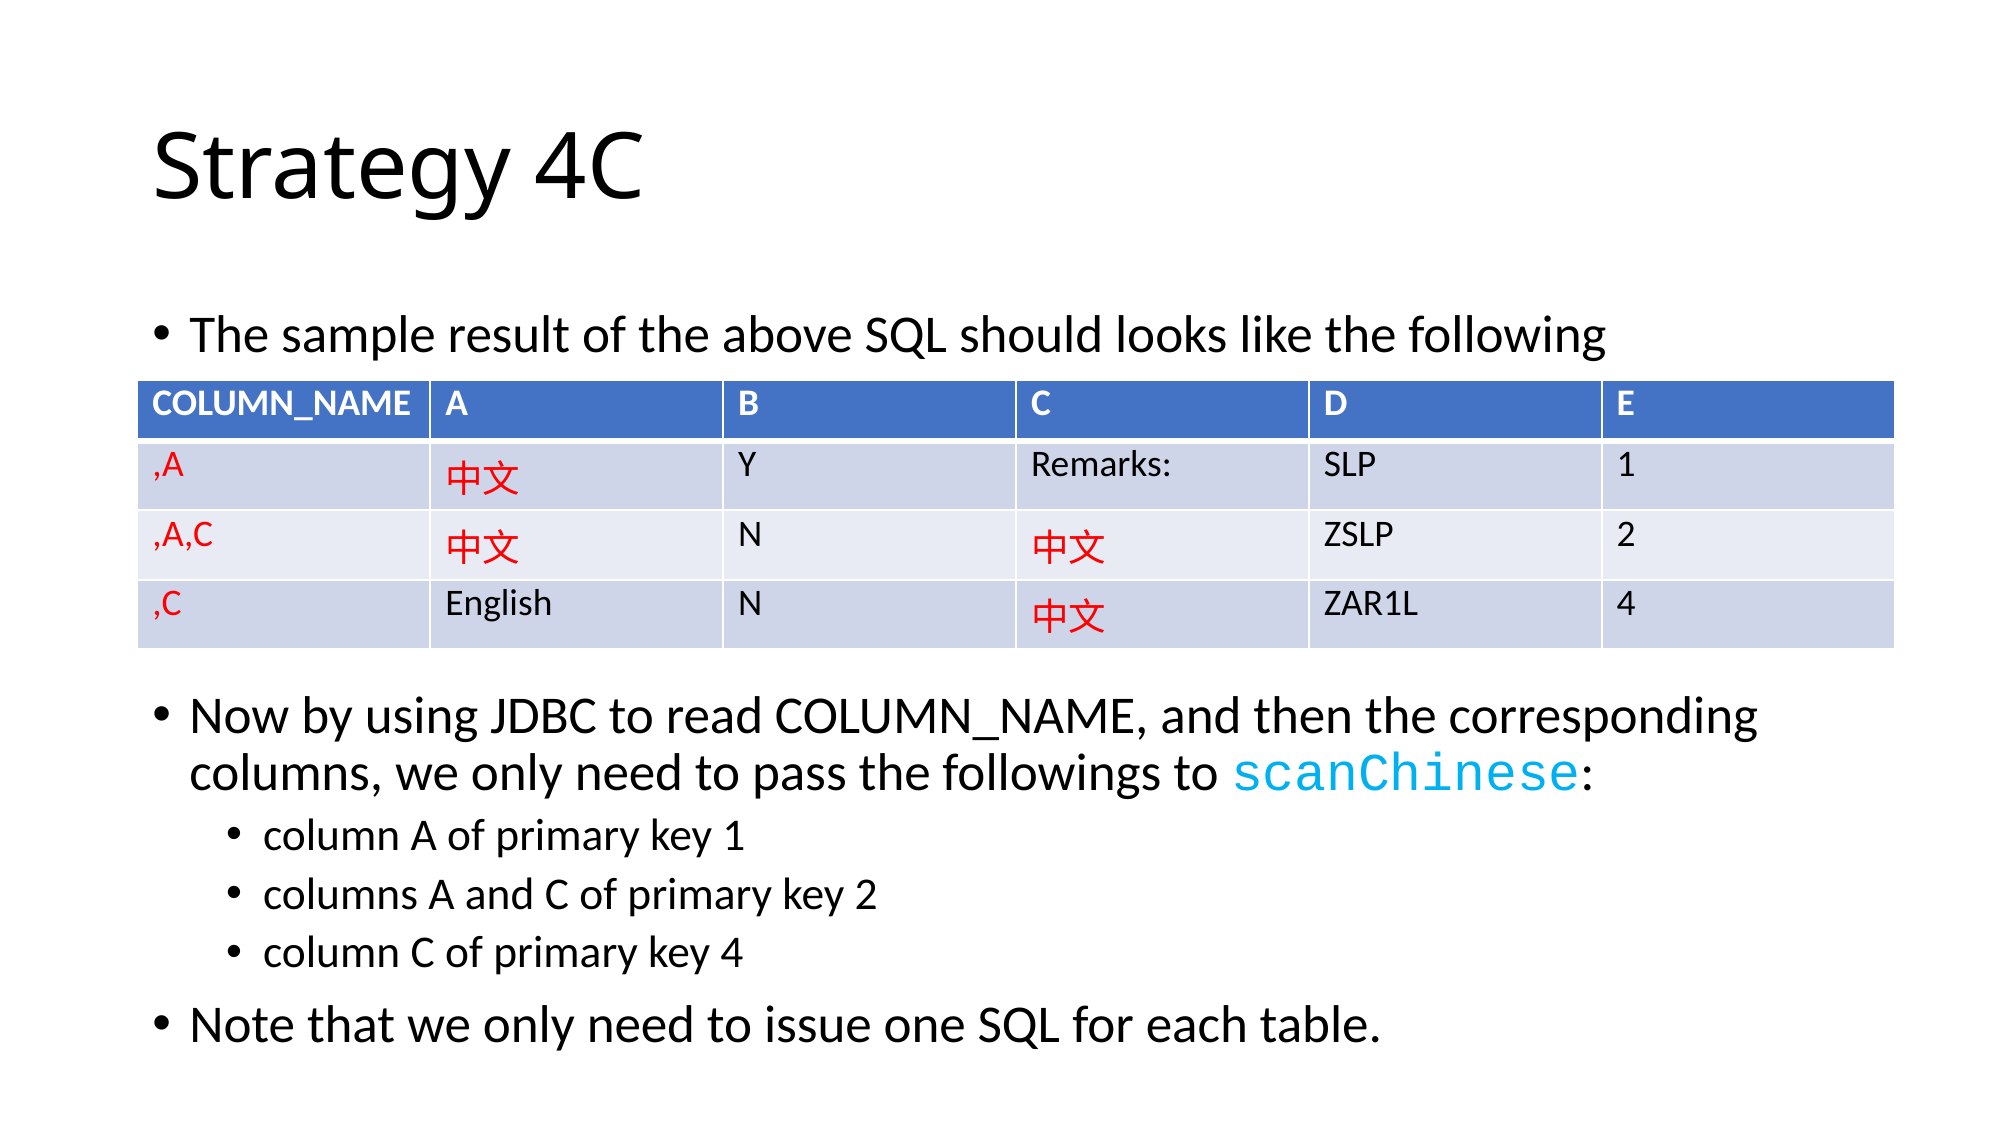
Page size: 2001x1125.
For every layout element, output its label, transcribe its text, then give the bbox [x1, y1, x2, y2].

table_header E [1603, 381, 1894, 438]
table_header B [724, 381, 1015, 438]
table_cell ,A,C [138, 511, 429, 579]
table_cell English [431, 581, 722, 648]
table_cell 中文 [1017, 511, 1308, 579]
table_cell ZAR1L [1310, 581, 1601, 648]
table_cell N [724, 511, 1015, 579]
table_cell 2 [1603, 511, 1894, 579]
table_cell 中文 [431, 511, 722, 579]
table_cell 中文 [1017, 581, 1308, 648]
table_header A [431, 381, 722, 438]
table_cell SLP [1310, 444, 1601, 509]
table_cell Y [724, 444, 1015, 509]
table_cell 1 [1603, 444, 1894, 509]
table_cell ,C [138, 581, 429, 648]
table_cell ,A [138, 444, 429, 509]
list The sample result of the above SQL should looks like the following Now by using JDBC to read COLUMN_NAME, and then the corresponding columns, we only need to pass the followings to scanChinese: column A of primary key 1 columns A and C of primary key 2 column C of primary key 4 Note that we only need to issue one SQL for each table. [137, 650, 1863, 1066]
table_header COLUMN_NAME [138, 381, 429, 438]
title Strategy 4C [137, 59, 1863, 278]
table_header D [1310, 381, 1601, 438]
list The sample result of the above SQL should looks like the following Now by using JDBC to read COLUMN_NAME, and then the corresponding columns, we only need to pass the followings to scanChinese: column A of primary key 1 columns A and C of primary key 2 column C of primary key 4 Note that we only need to issue one SQL for each table. [137, 299, 1863, 379]
table_cell Remarks: [1017, 444, 1308, 509]
table_cell N [724, 581, 1015, 648]
table_cell ZSLP [1310, 511, 1601, 579]
table_cell 4 [1603, 581, 1894, 648]
table_cell 中文 [431, 444, 722, 509]
table_header C [1017, 381, 1308, 438]
